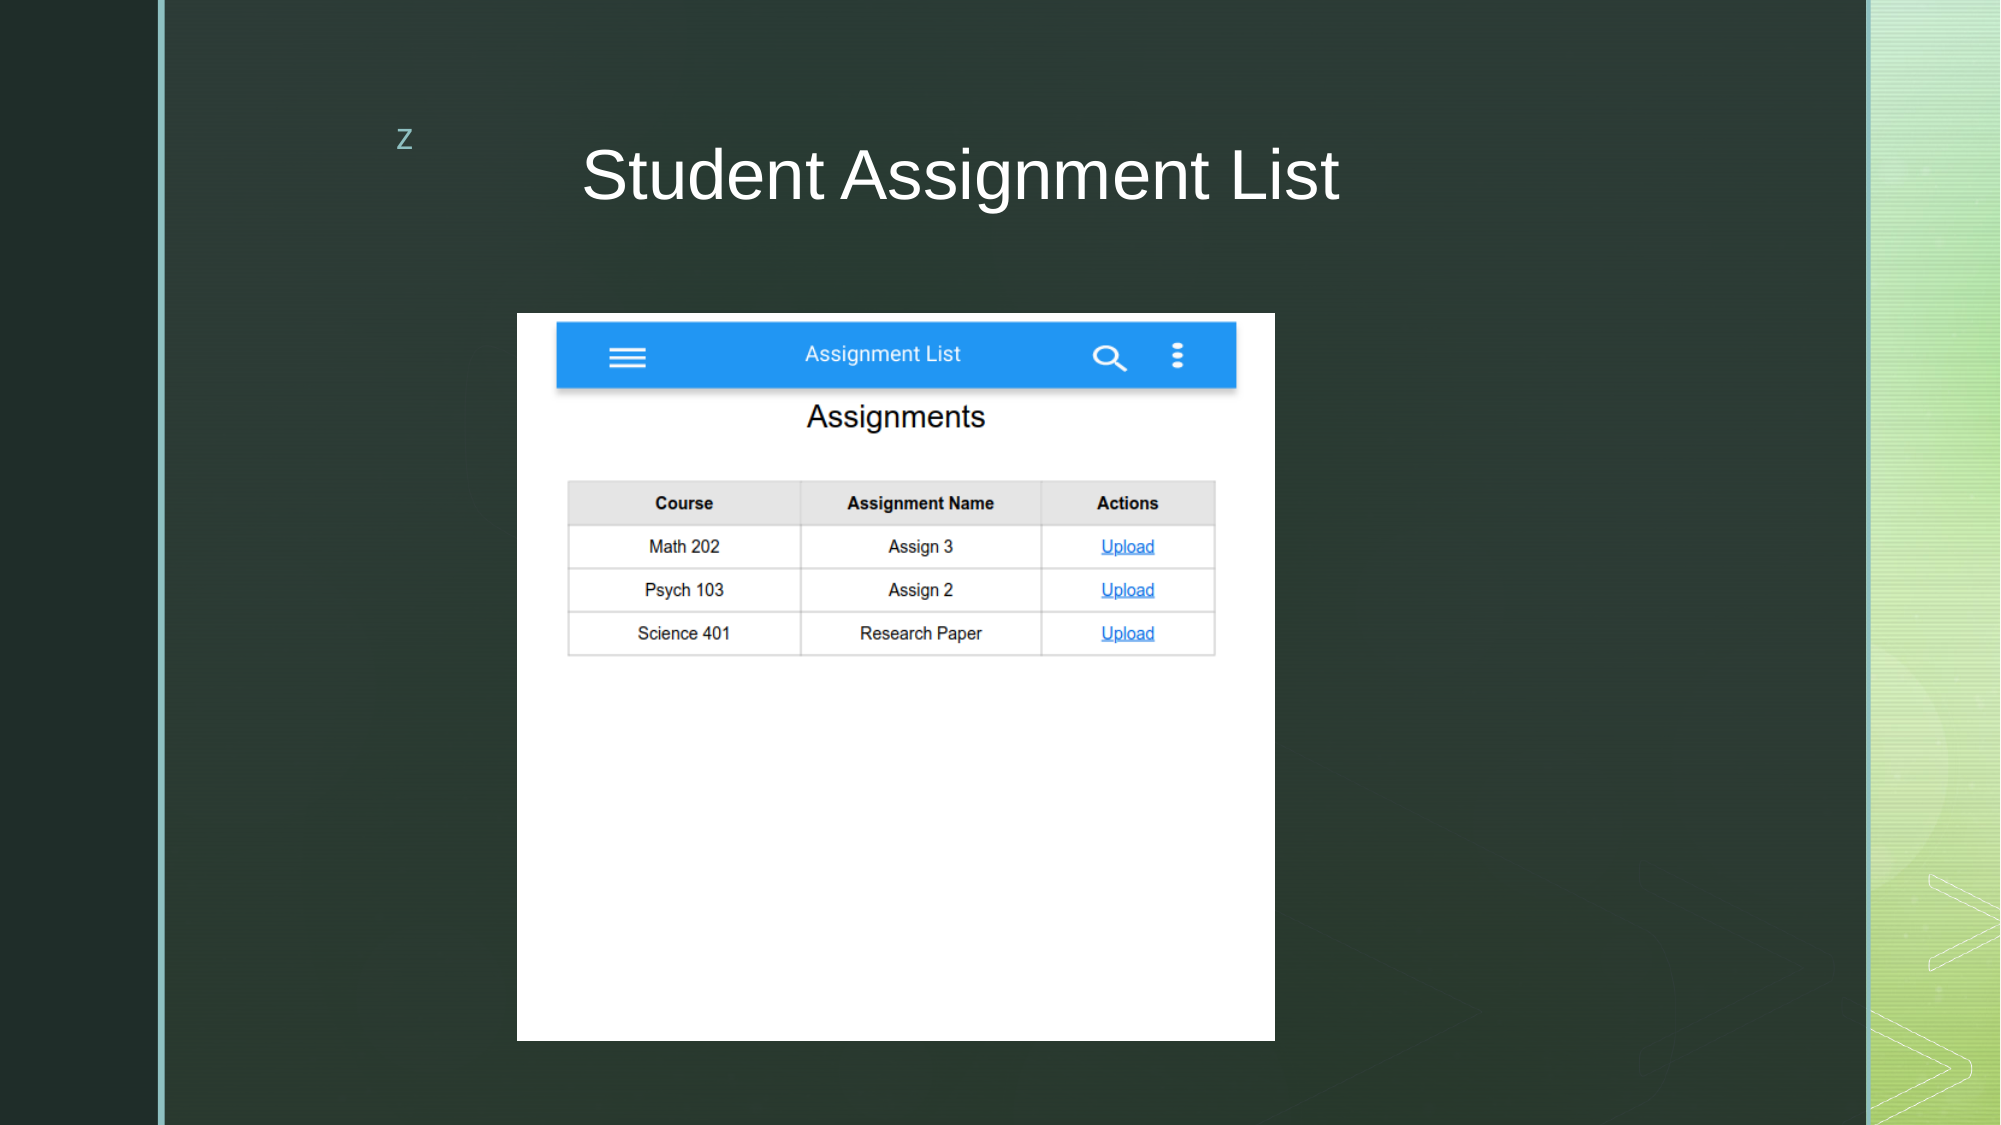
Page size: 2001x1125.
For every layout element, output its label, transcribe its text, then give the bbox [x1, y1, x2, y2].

title Student Assignment List [308, 130, 1614, 308]
picture [516, 313, 1275, 1041]
picture [1871, 0, 2001, 1125]
